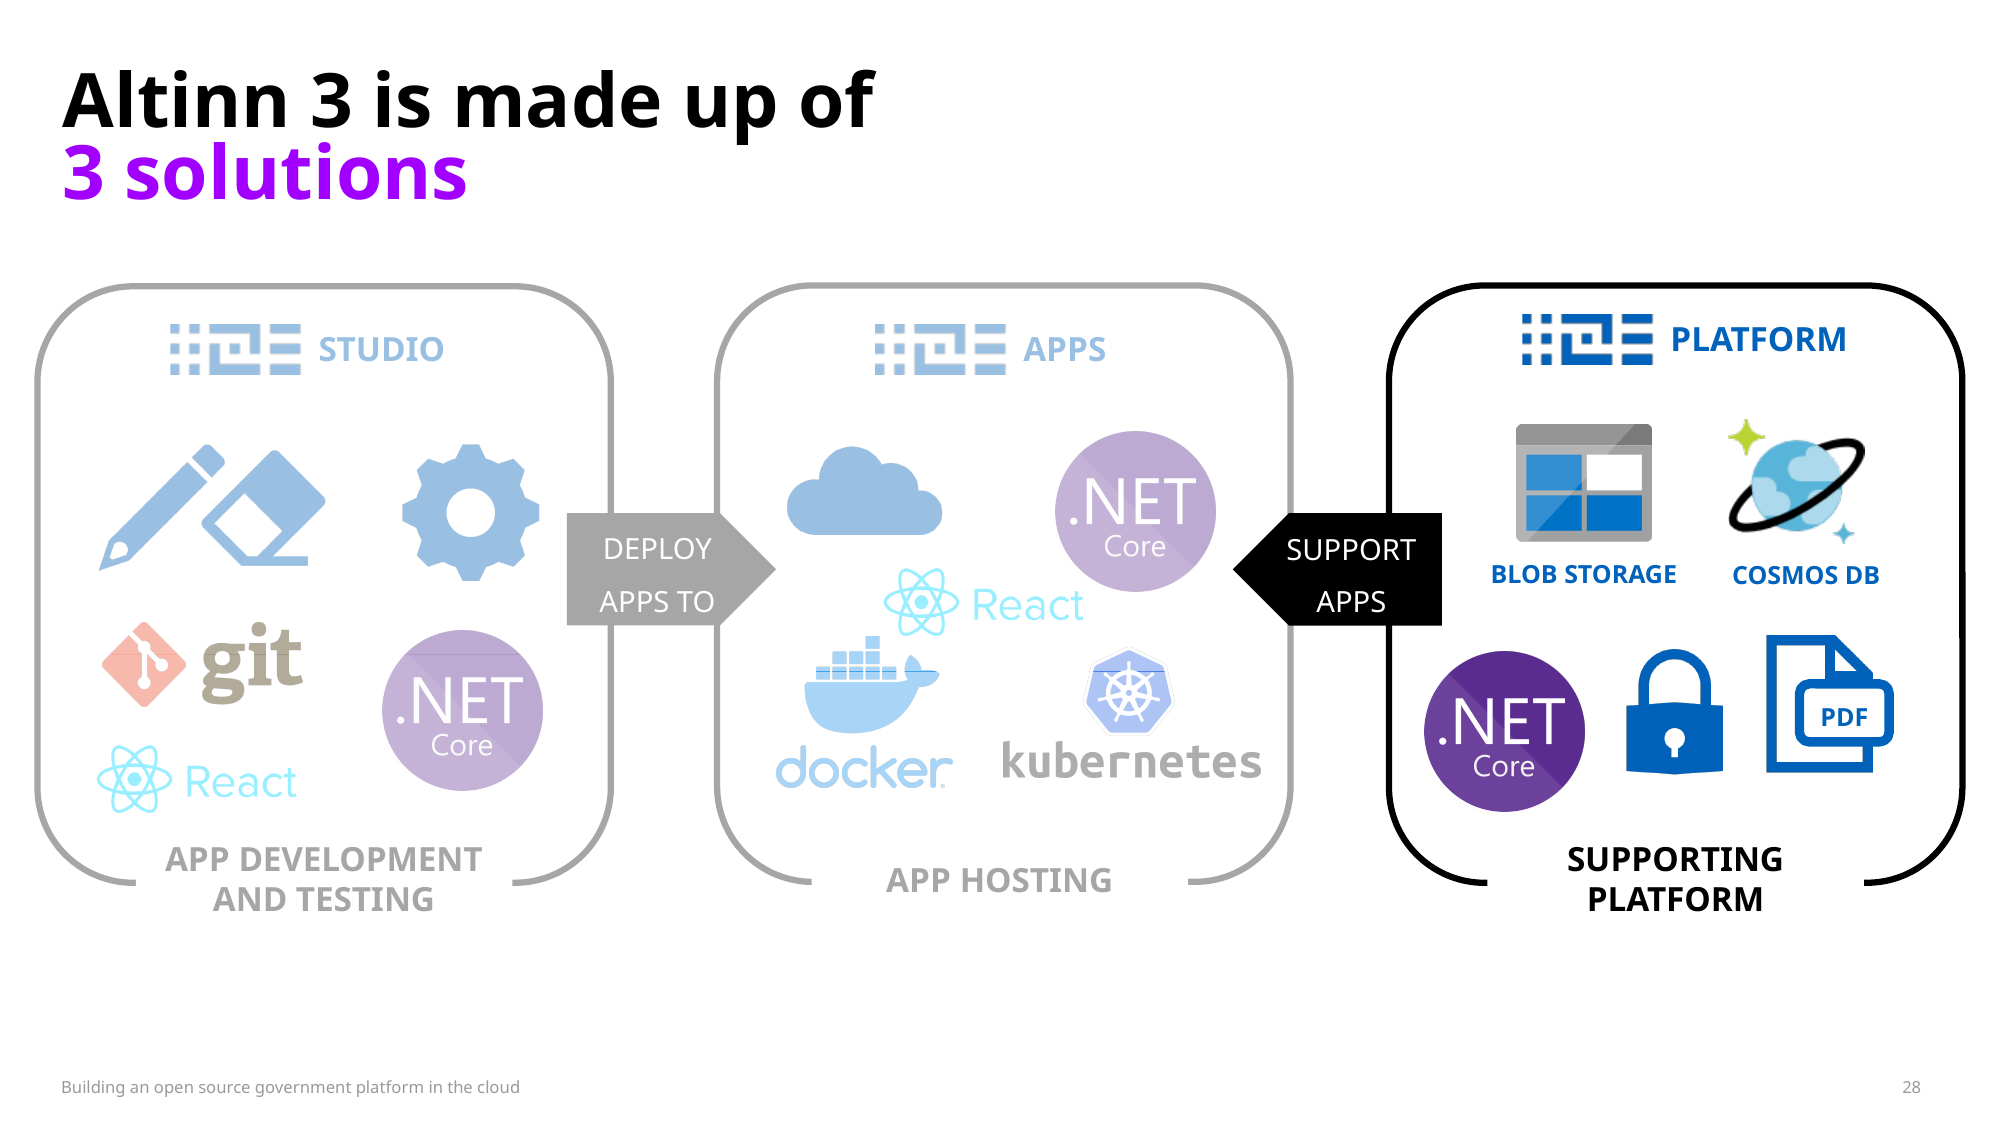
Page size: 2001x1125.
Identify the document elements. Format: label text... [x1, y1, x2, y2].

picture [1592, 629, 1757, 794]
text_box SUPPORTING PLATFORM [1487, 838, 1864, 926]
text_box SUPPORT APPS [1275, 513, 1442, 626]
text_box [1275, 326, 1292, 526]
picture [1522, 314, 1667, 376]
title Altinn 3 is made up of 3 solutions [62, 62, 1938, 224]
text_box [764, 324, 1275, 814]
text_box APP HOSTING [811, 858, 1189, 907]
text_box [78, 307, 589, 817]
text_box COSMOS DB [1732, 559, 1881, 597]
text_box [1387, 284, 1964, 884]
text_box [36, 285, 612, 884]
picture [1424, 651, 1585, 812]
text_box DEPLOY APPS TO [589, 513, 764, 626]
text_box [716, 583, 1292, 883]
text_box BLOB STORAGE [1490, 558, 1678, 596]
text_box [1737, 621, 1902, 786]
text_box 28 [1887, 1069, 1951, 1104]
picture [1728, 419, 1865, 544]
text_box APP DEVELOPMENT AND TESTING [135, 838, 513, 926]
text_box Building an open source government platform in the cloud [46, 1069, 550, 1104]
text_box [716, 284, 1273, 556]
picture [1516, 413, 1652, 550]
text_box PLATFORM [1670, 318, 1864, 366]
